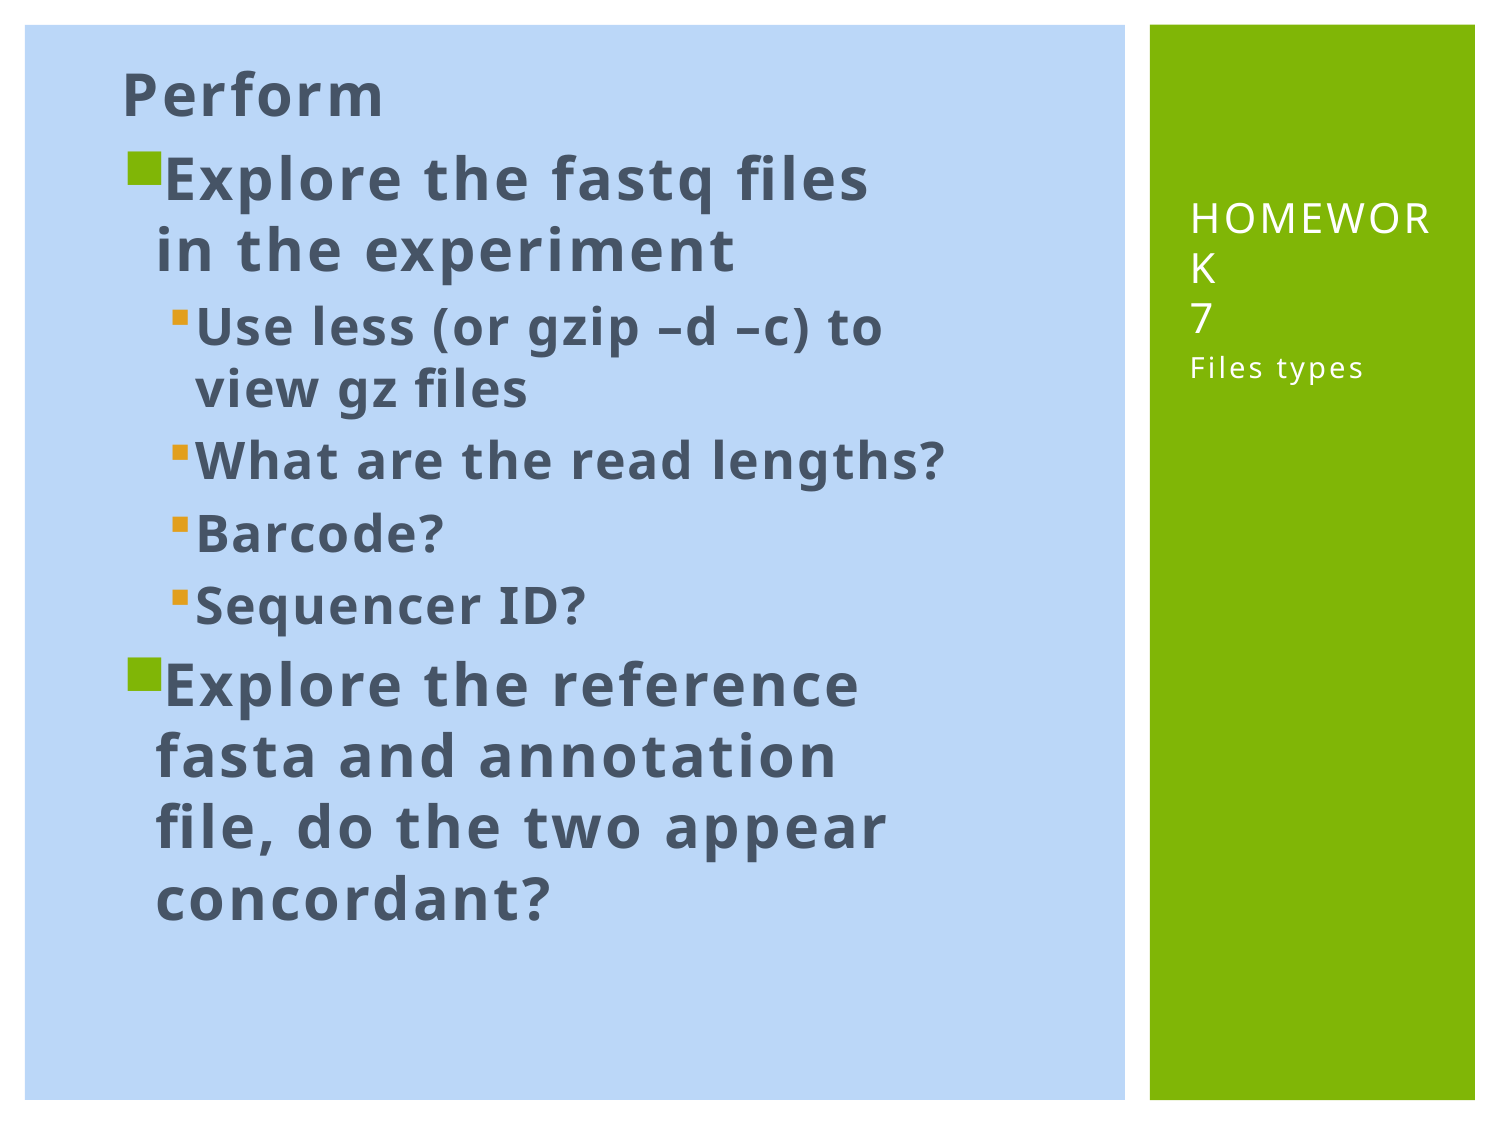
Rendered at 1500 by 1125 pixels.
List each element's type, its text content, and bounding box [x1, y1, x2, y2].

list Perform Explore the fastq files in the experiment Use less (or gzip –d –c) to view gz files What are the read lengths? Barcode? Sequencer ID? Explore the reference fasta and annotation file, do the two appear concordant? [99, 50, 965, 1011]
list Files types [1174, 350, 1449, 812]
title HOMEWORK 7 [1174, 75, 1470, 350]
